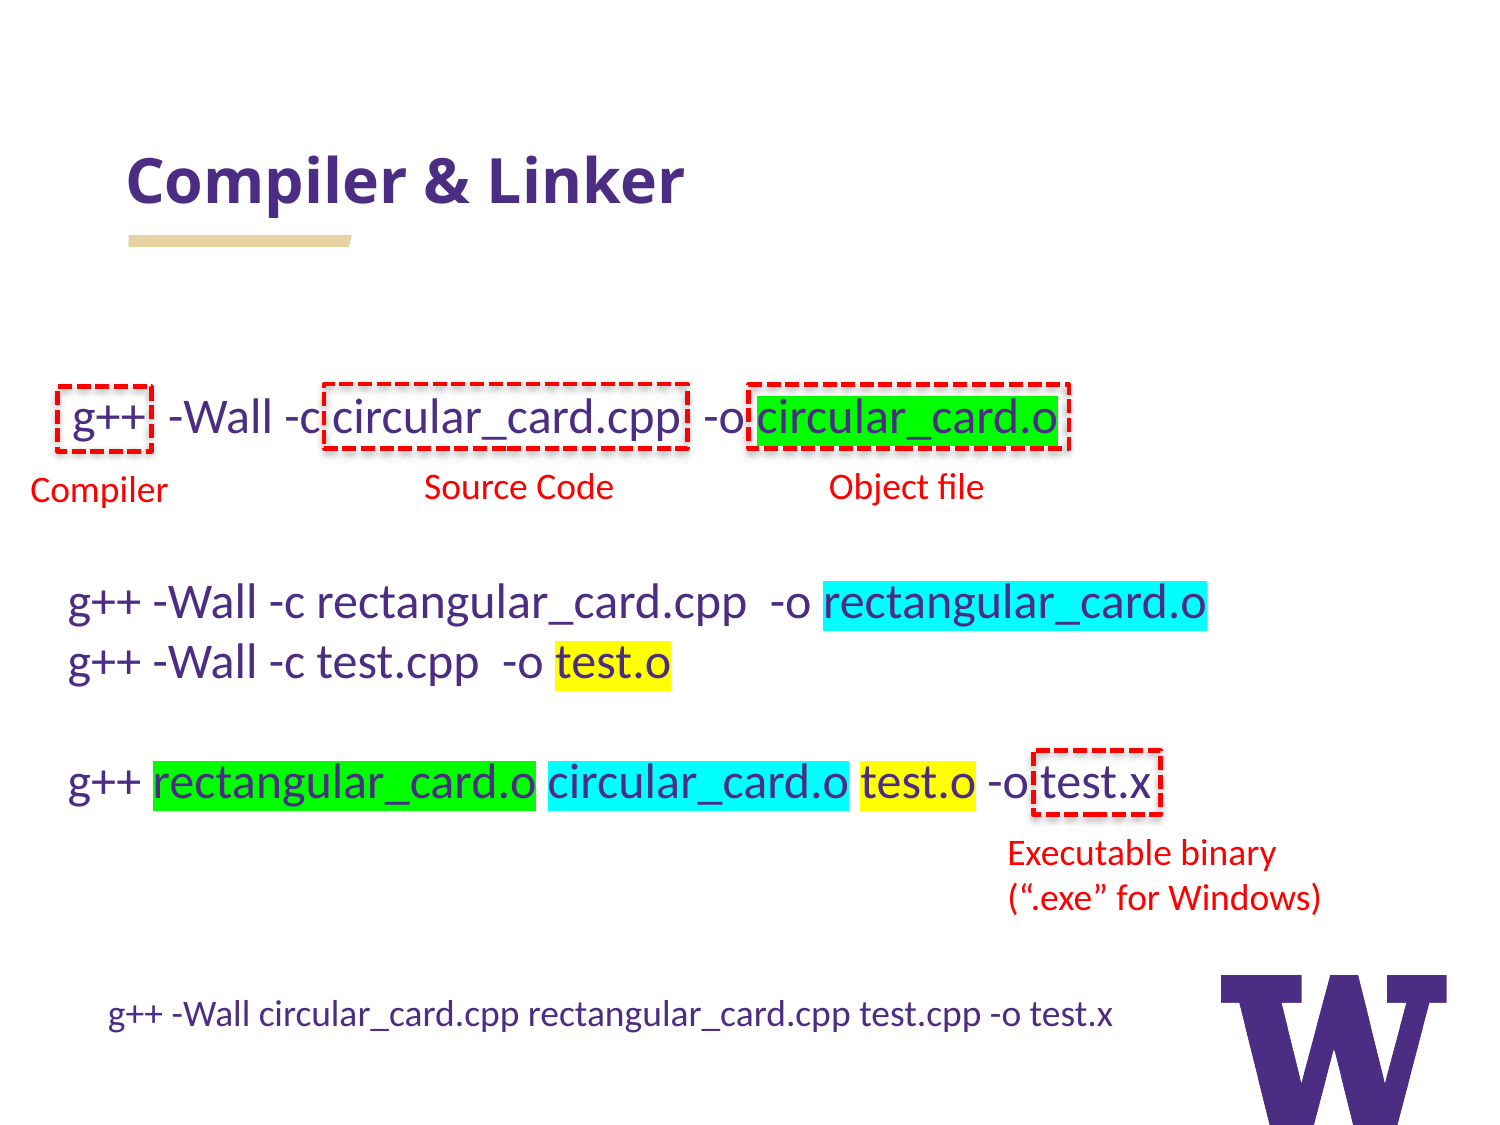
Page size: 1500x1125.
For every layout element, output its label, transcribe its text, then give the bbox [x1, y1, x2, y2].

text_box [1033, 749, 1161, 815]
text_box [57, 386, 152, 452]
text_box Compiler [15, 457, 184, 517]
text_box Source Code [409, 454, 630, 515]
text_box g++ -Wall -c rectangular_card.cpp -o rectangular_card.o g++ -Wall -c test.cpp -o test.o g++ rectangular_card.o circular_card.o test.o -o test.x [52, 560, 1439, 816]
text_box [748, 384, 1070, 450]
text_box Object file [814, 454, 1000, 515]
text_box g++ -Wall circular_card.cpp rectangular_card.cpp test.cpp -o test.x [93, 981, 1217, 1041]
picture [1221, 975, 1447, 1125]
title Compiler & Linker [110, 60, 1453, 224]
picture [128, 235, 352, 247]
text_box g++ -Wall -c circular_card.cpp -o circular_card.o [57, 315, 1443, 451]
text_box Executable binary (“.exe” for Windows) [992, 820, 1338, 926]
text_box [323, 383, 688, 449]
